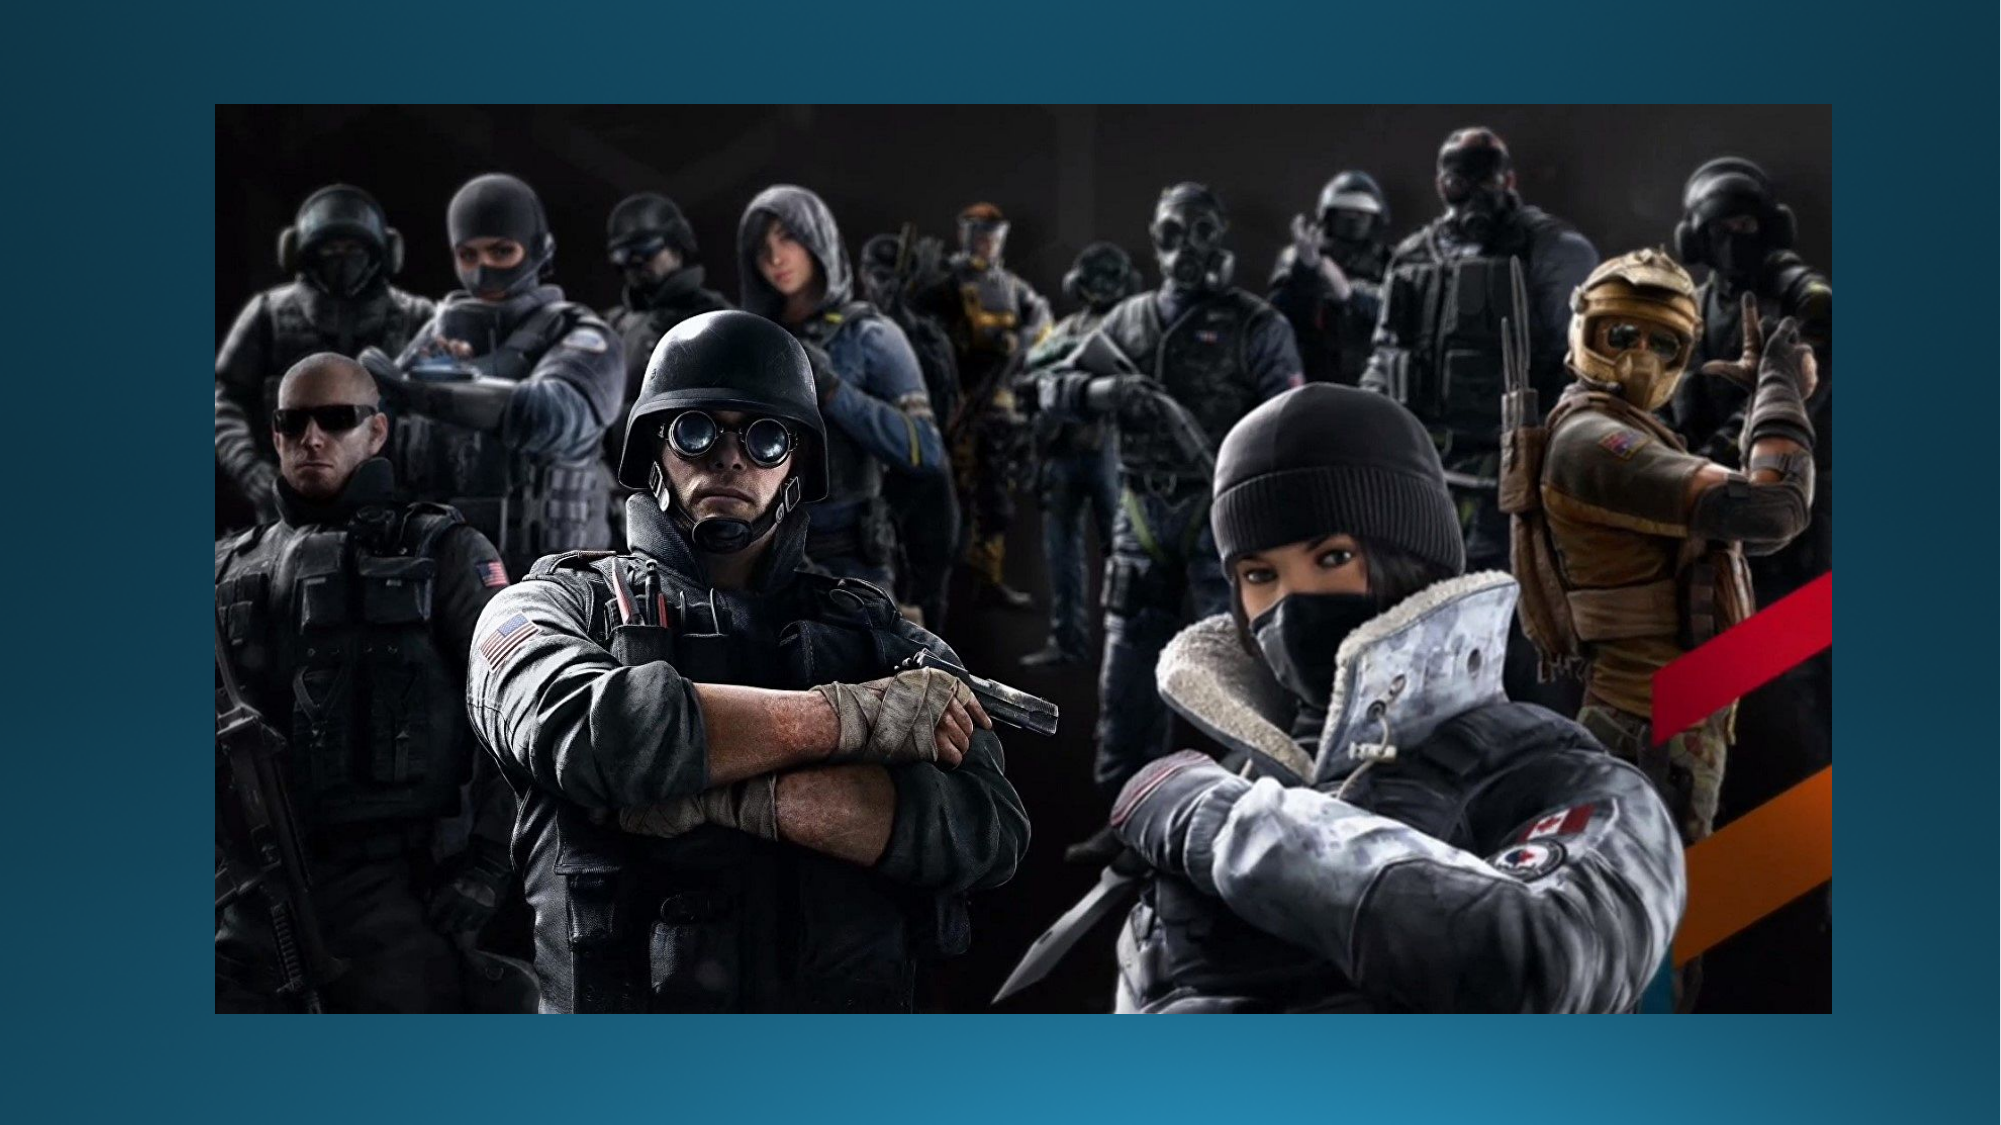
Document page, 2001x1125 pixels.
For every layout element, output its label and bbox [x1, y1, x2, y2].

picture [0, 0, 2001, 1125]
list [215, 104, 1831, 1014]
